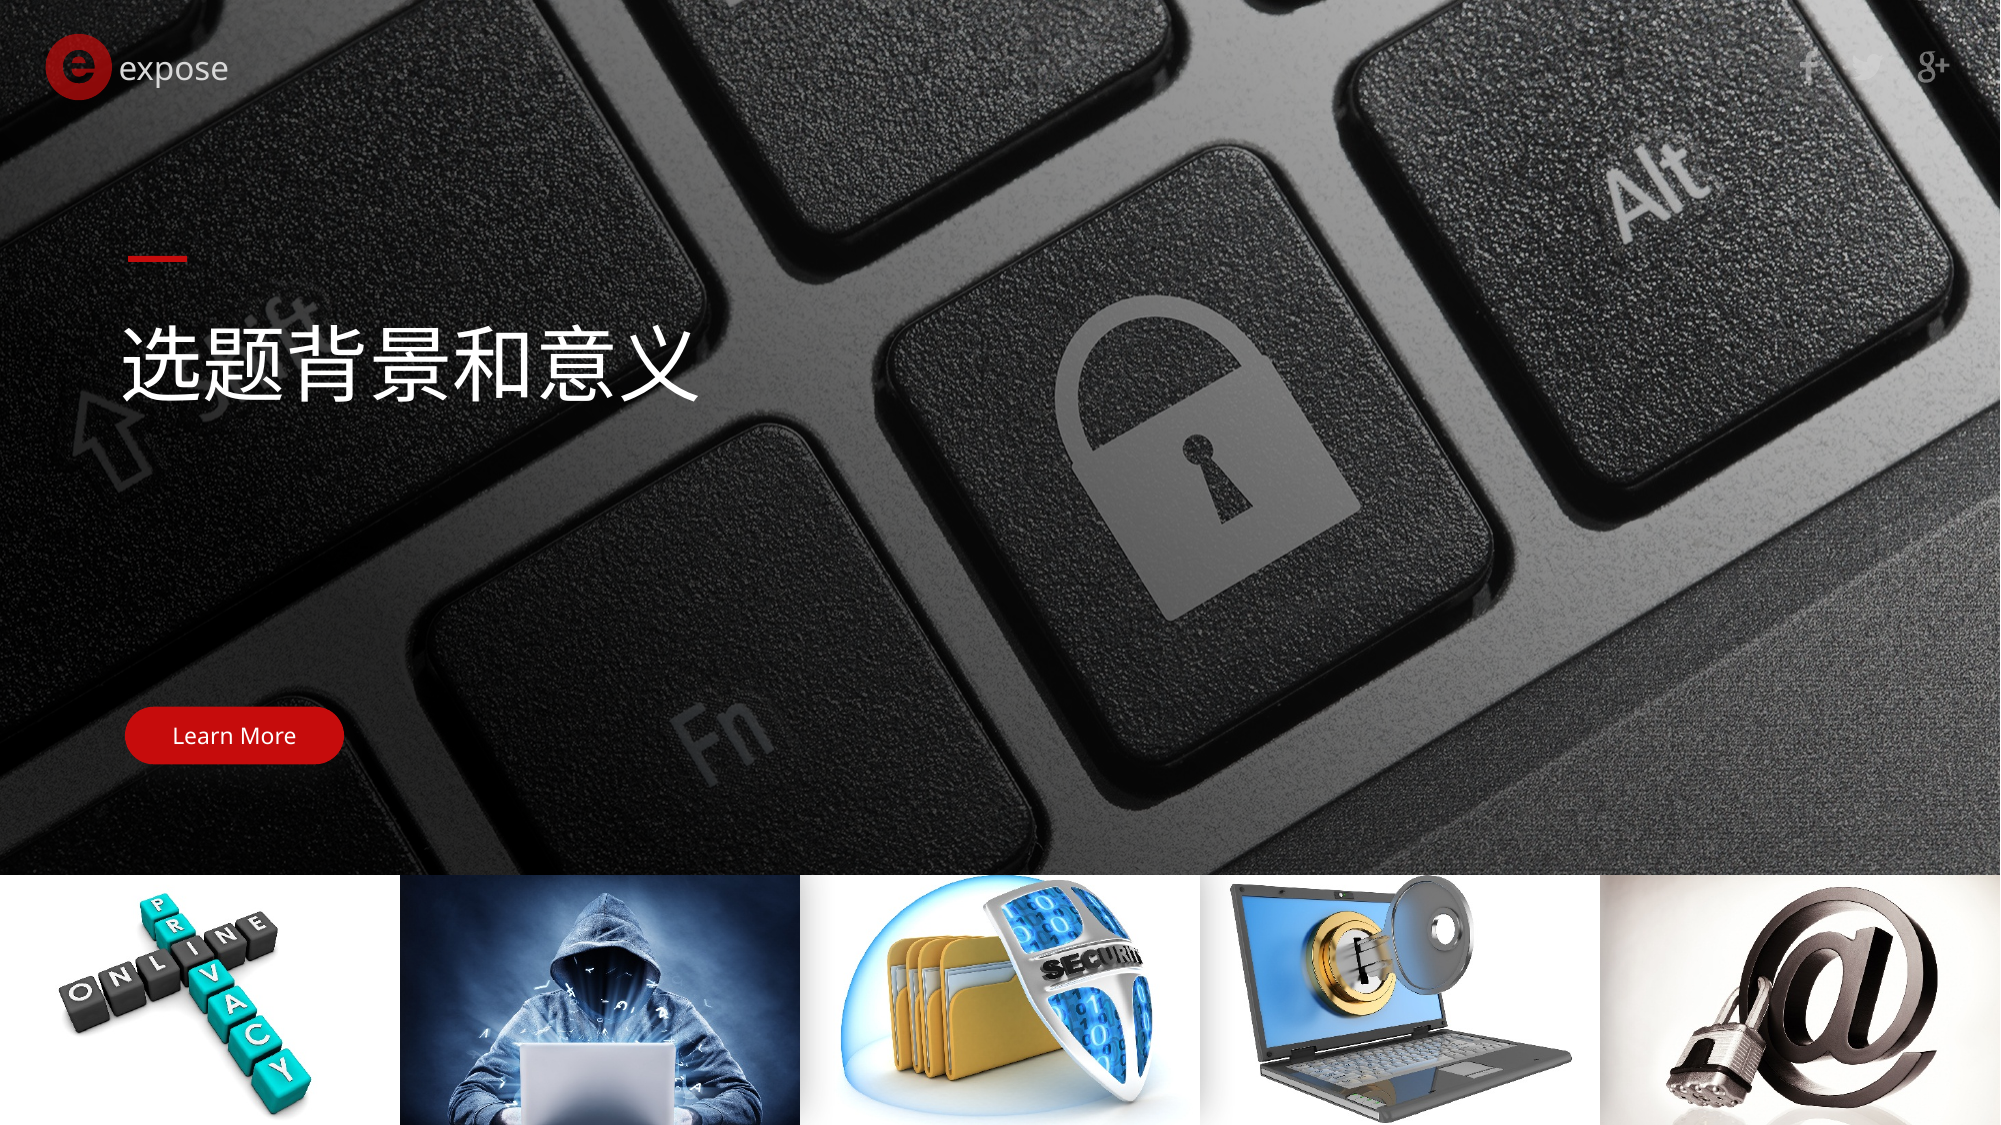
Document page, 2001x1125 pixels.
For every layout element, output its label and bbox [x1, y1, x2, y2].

text_box [45, 33, 1950, 101]
picture [0, 0, 2000, 1125]
text_box [124, 706, 345, 765]
